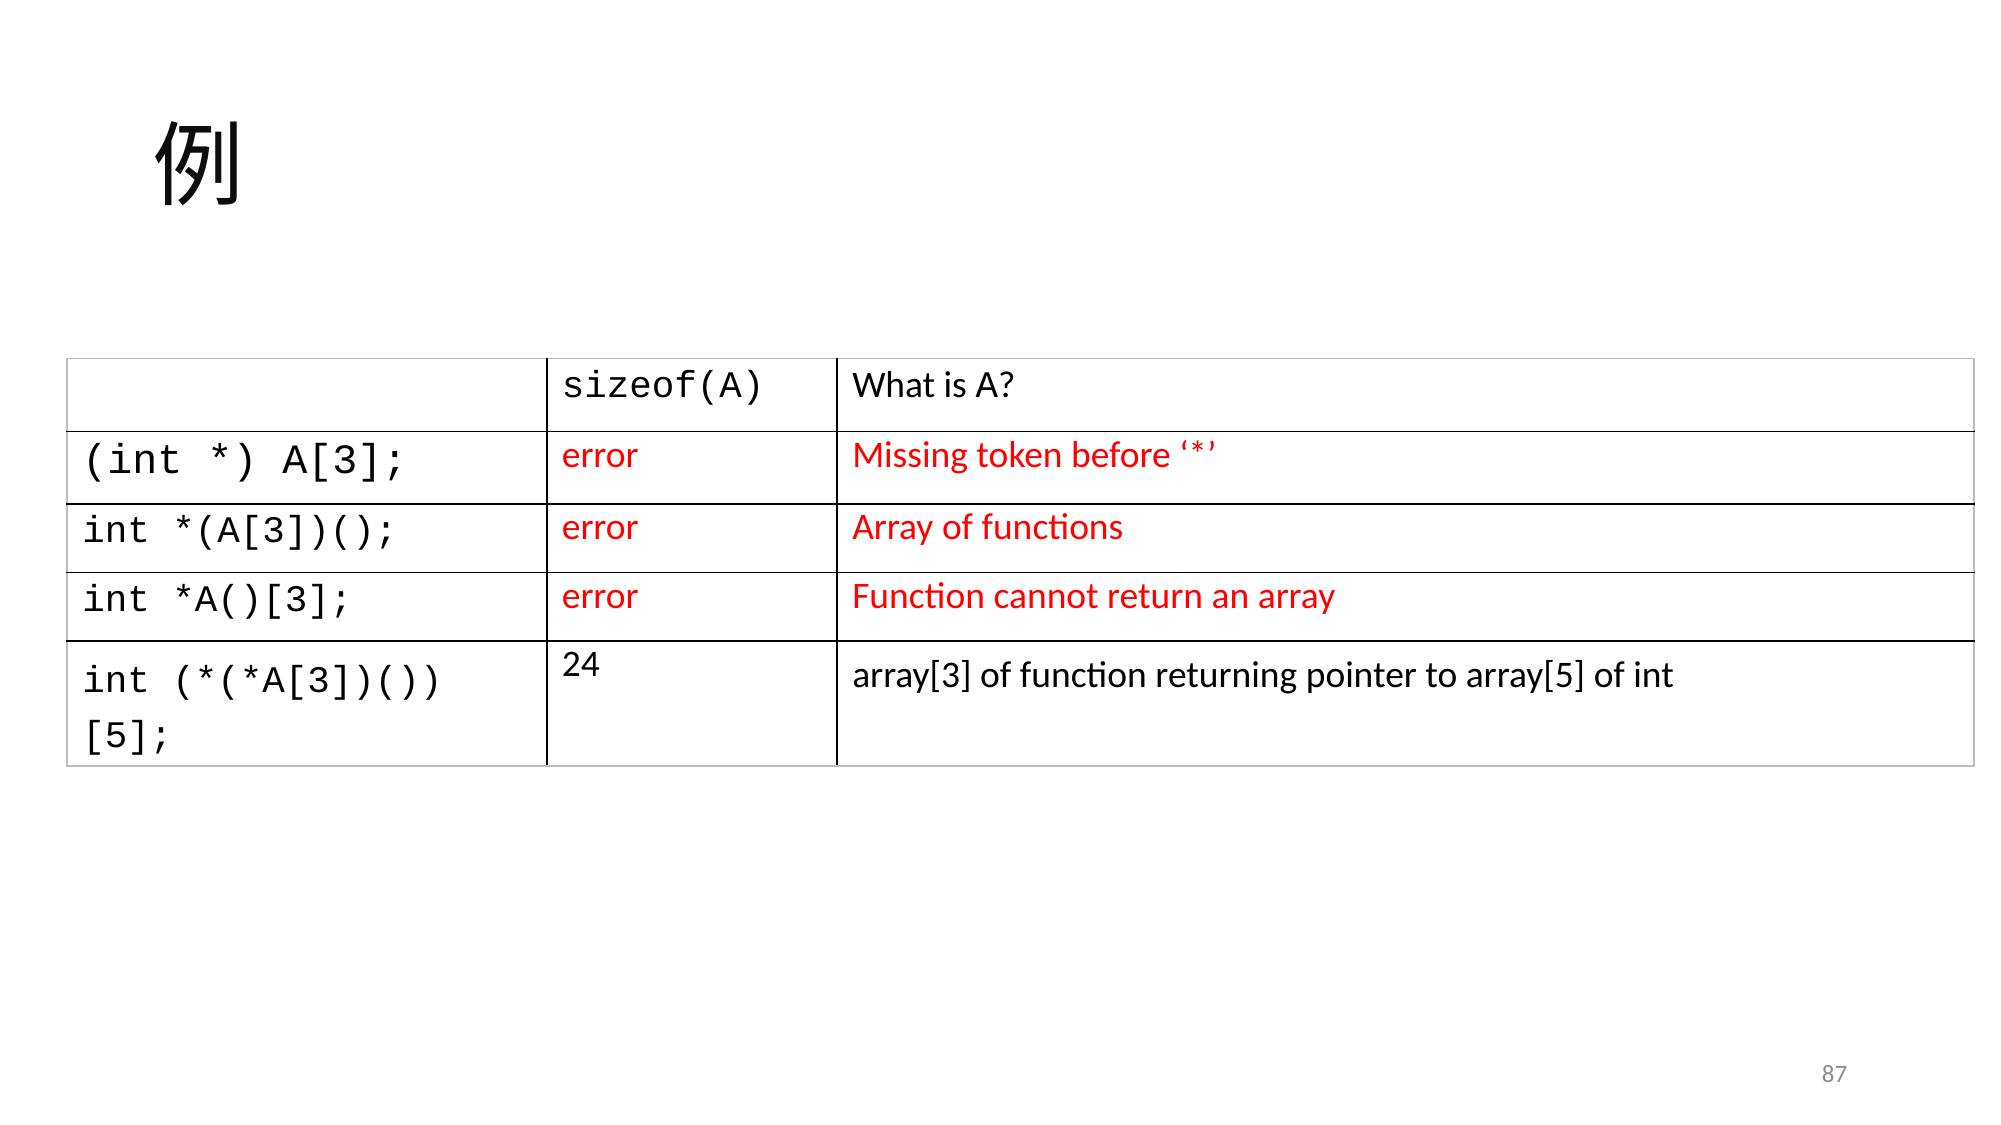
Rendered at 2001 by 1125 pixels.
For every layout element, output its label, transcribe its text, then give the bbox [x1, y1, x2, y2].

table_cell Function cannot return an array [838, 573, 1973, 640]
table_cell Missing token before ‘*’ [838, 432, 1973, 503]
slide_number 87 [1412, 1042, 1863, 1103]
table_cell int *A()[3]; [68, 573, 546, 640]
title 例 [137, 59, 1863, 278]
table_cell 24 [548, 642, 836, 765]
table_cell error [548, 432, 836, 503]
table_cell Array of functions [838, 505, 1973, 572]
table_cell (int *) A[3]; [68, 432, 546, 503]
table_cell int *(A[3])(); [68, 505, 546, 572]
table_header sizeof(A) [548, 359, 836, 431]
table_header What is A? [838, 359, 1973, 431]
table_cell int (*(*A[3])())[5]; [68, 642, 546, 765]
table_header [68, 359, 546, 431]
table_cell array[3] of function returning pointer to array[5] of int [838, 642, 1973, 765]
table_cell error [548, 573, 836, 640]
table_cell error [548, 505, 836, 572]
